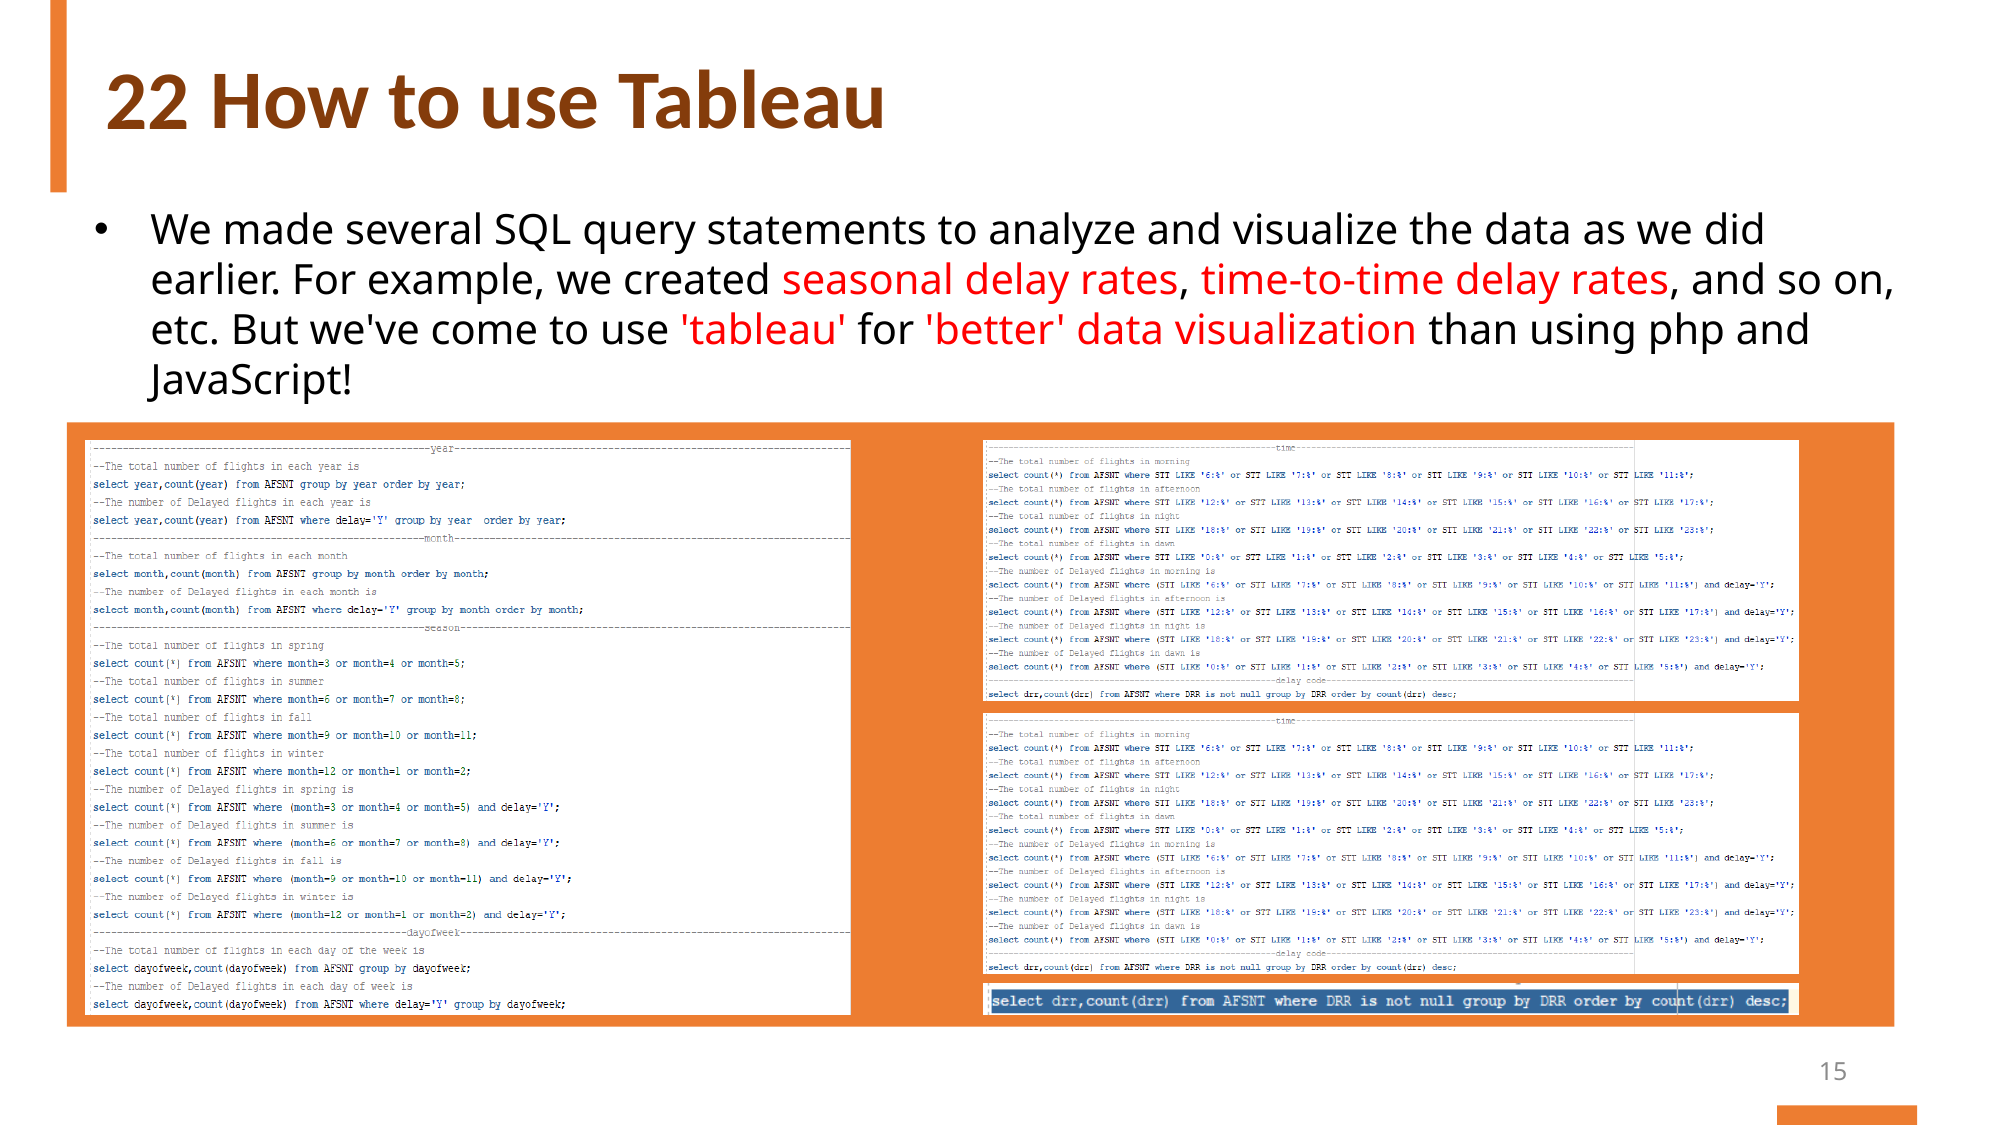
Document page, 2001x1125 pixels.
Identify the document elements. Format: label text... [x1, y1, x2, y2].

text_box [49, 0, 68, 193]
picture [85, 440, 851, 1015]
text_box [1776, 1104, 1918, 1125]
text_box How to use Tableau [195, 38, 903, 153]
picture [983, 713, 1799, 974]
text_box [66, 421, 1896, 1028]
slide_number 15 [1412, 1042, 1863, 1103]
text_box 22 [90, 39, 271, 154]
picture [983, 983, 1799, 1015]
picture [983, 440, 1799, 701]
text_box We made several SQL query statements to analyze and visualize the data as we did earlier. For example, we created seasonal delay rates, time-to-time delay rates, and so on, etc. But we've come to use 'tableau' for 'better' data visualization than using php and JavaScript! [79, 195, 1918, 411]
